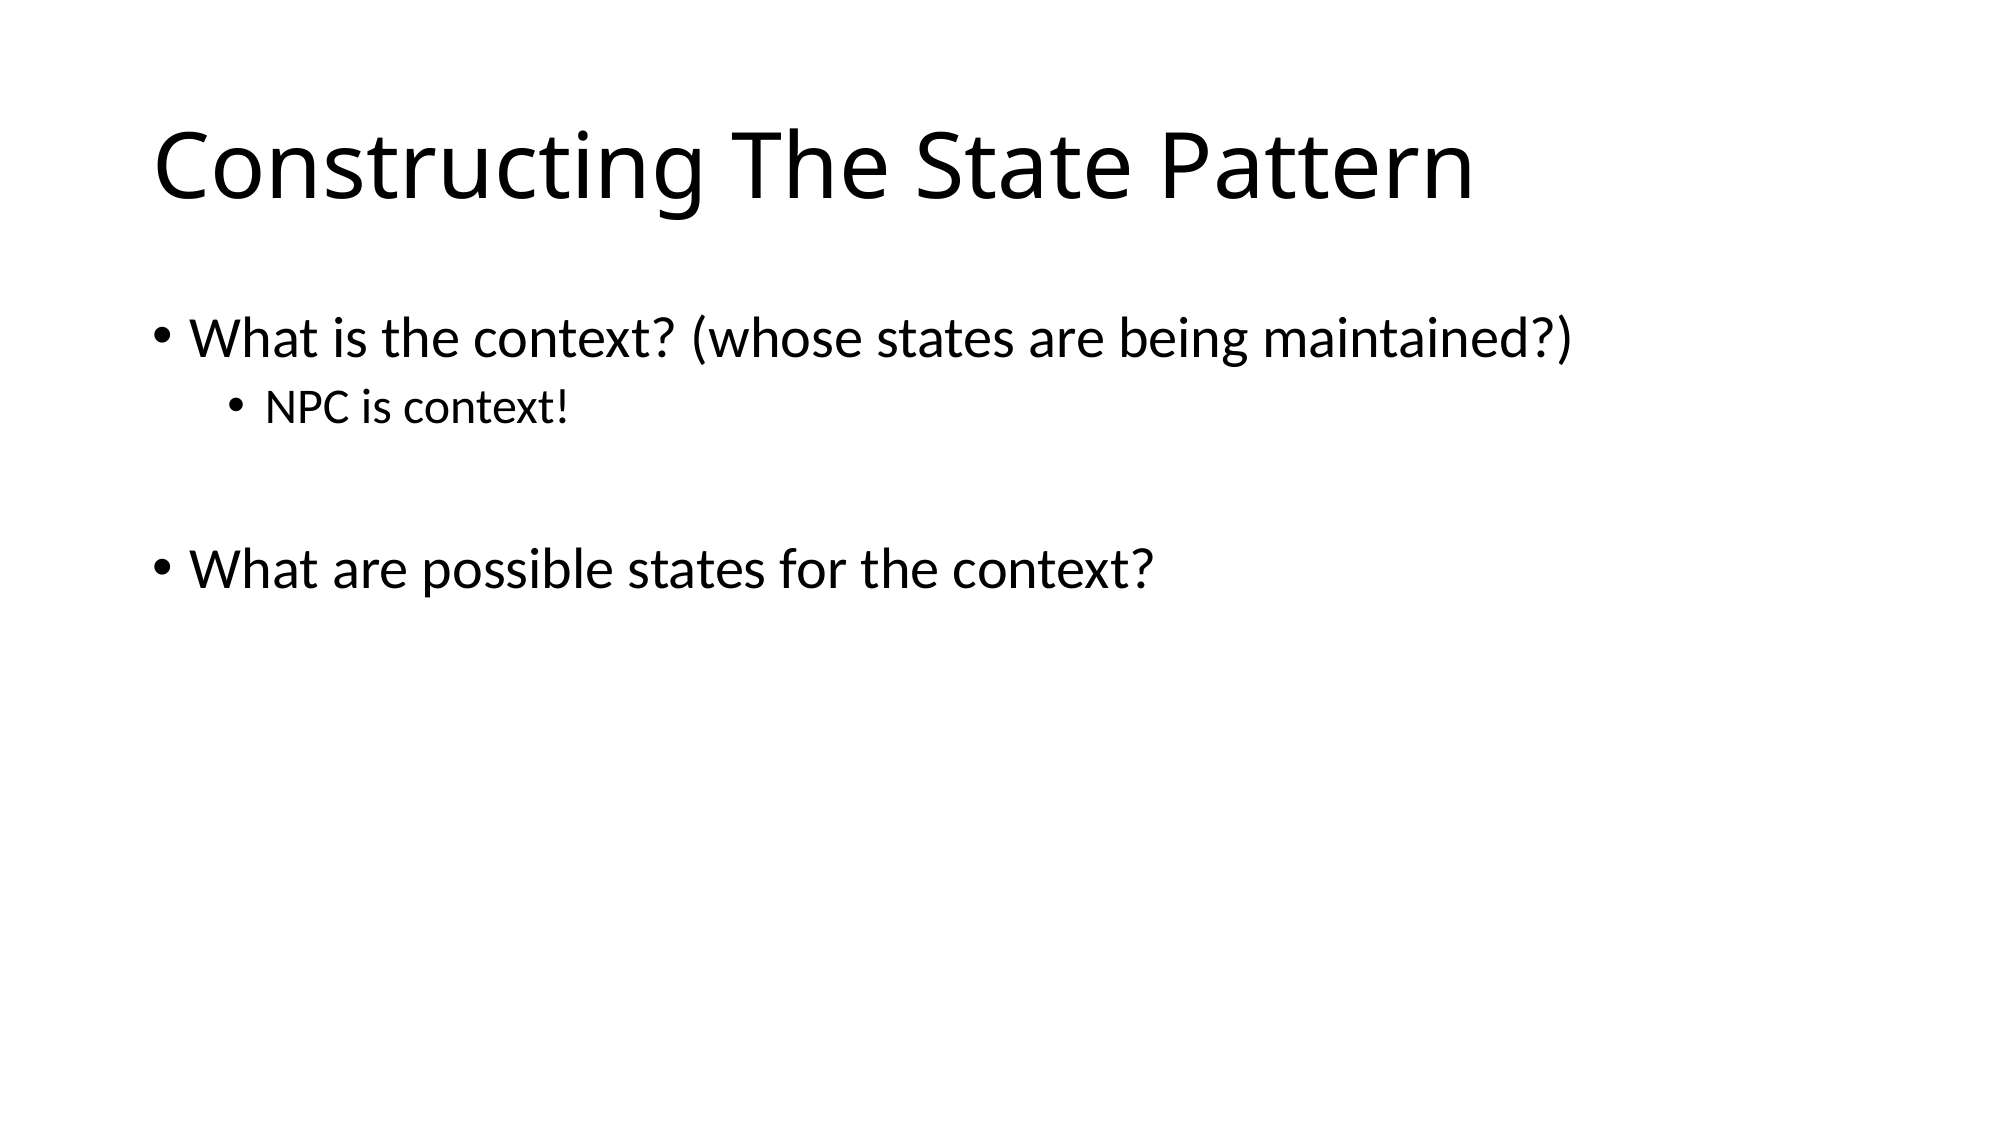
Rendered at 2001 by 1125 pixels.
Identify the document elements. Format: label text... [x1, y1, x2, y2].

title Constructing The State Pattern [137, 59, 1863, 278]
list What is the context? (whose states are being maintained?) NPC is context! What are possible states for the context? [137, 299, 1863, 1014]
